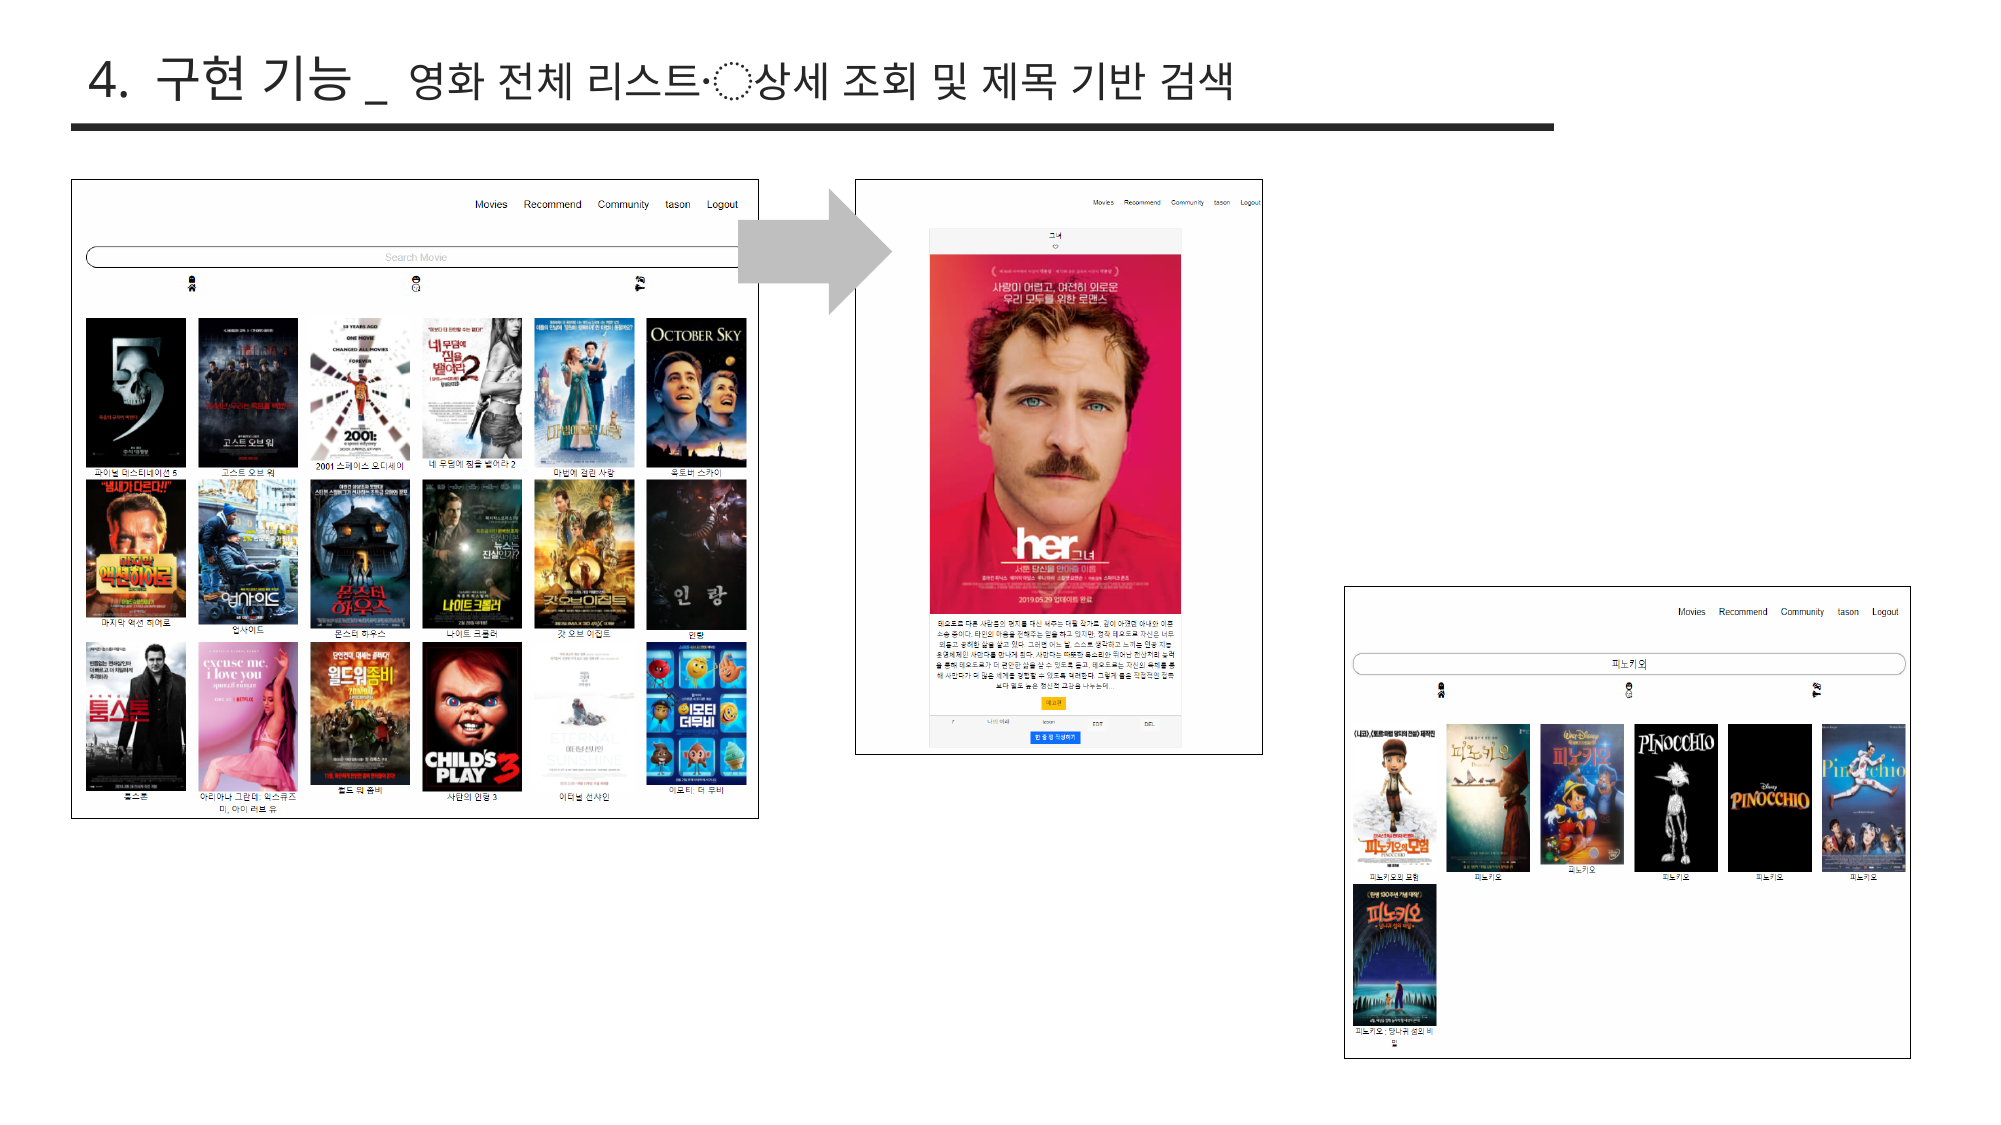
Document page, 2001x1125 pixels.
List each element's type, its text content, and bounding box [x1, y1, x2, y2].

text_box [1299, 122, 1555, 132]
picture [71, 179, 759, 819]
picture [1344, 586, 1911, 1059]
text_box 4. 구현 기능_ 영화 전체 리스트〮상세 조회 및 제목 기반 검색 [73, 0, 1299, 134]
picture [855, 179, 1263, 755]
text_box [759, 185, 855, 318]
